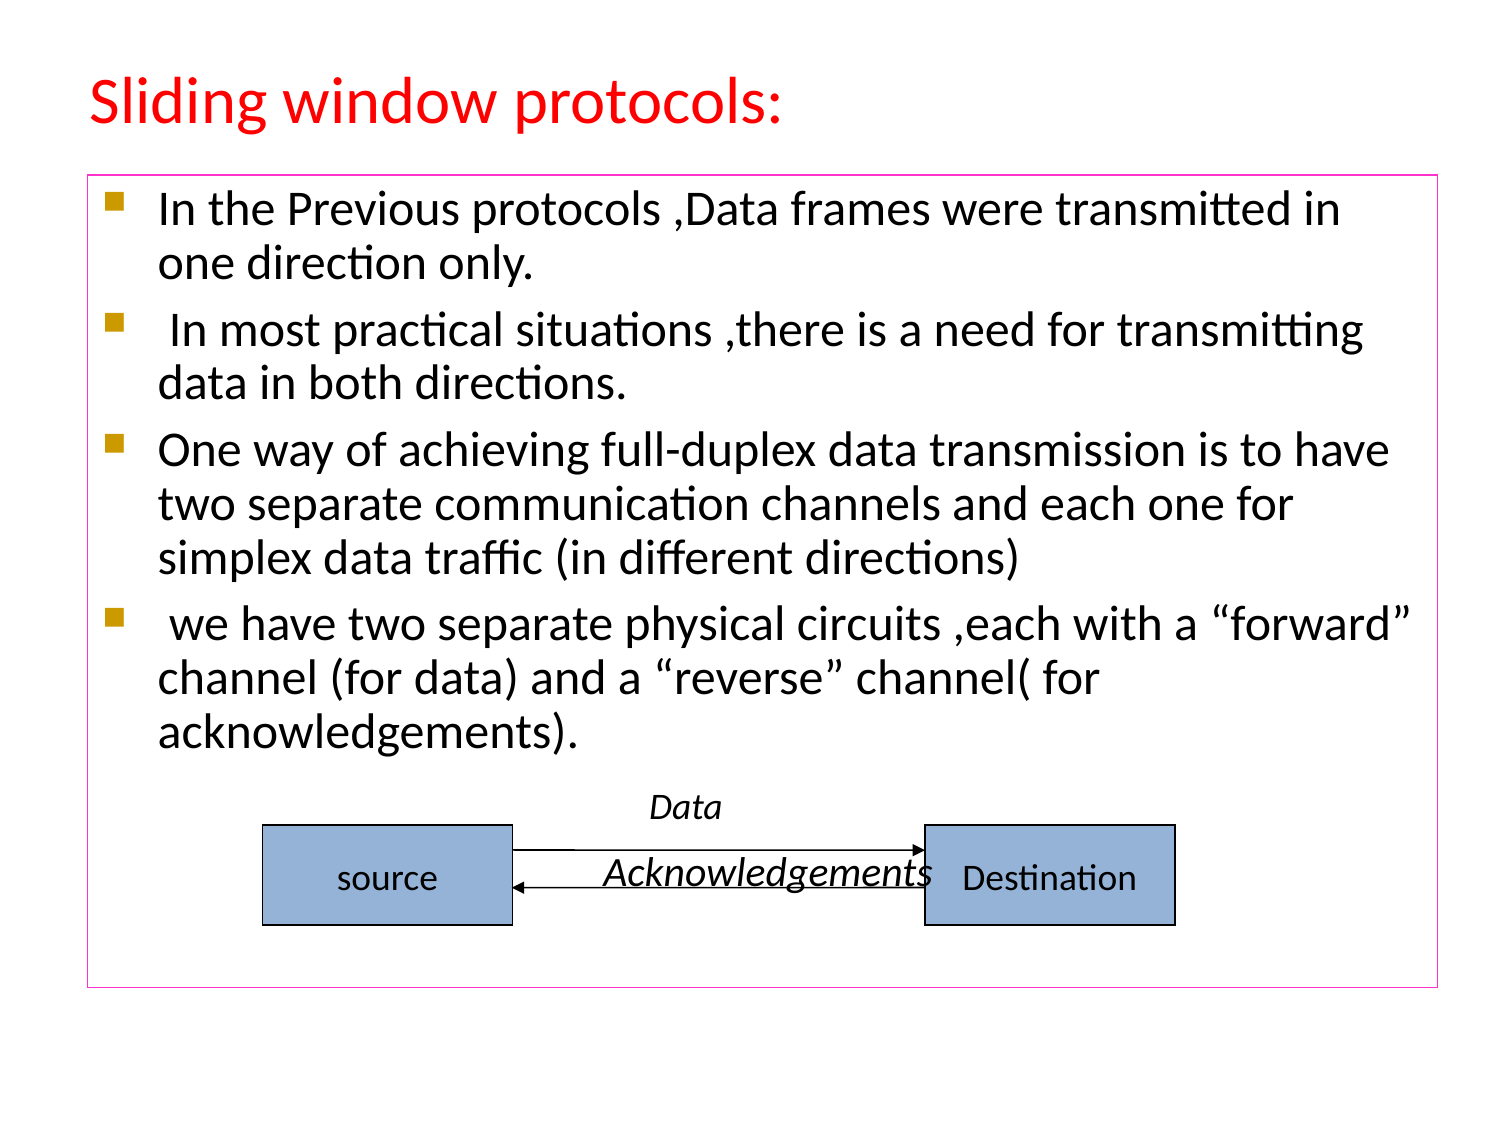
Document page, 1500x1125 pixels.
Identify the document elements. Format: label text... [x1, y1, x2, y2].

text_box Acknowledgements [537, 837, 950, 903]
text_box Data [574, 774, 875, 836]
text_box [511, 881, 537, 894]
text_box source [262, 825, 513, 925]
text_box Destination [924, 825, 1175, 925]
text_box In the Previous protocols ,Data frames were transmitted in one direction only. In most practical situations ,there is a need for transmitting data in both directions. One way of achieving full-duplex data transmission is to have two separate communication channels and each one for simplex data traffic (in different directions) we have two separate physical circuits ,each with a “forward” channel (for data) and a “reverse” channel( for acknowledgements). [87, 174, 1438, 988]
text_box Sliding window protocols: [74, 49, 1425, 145]
